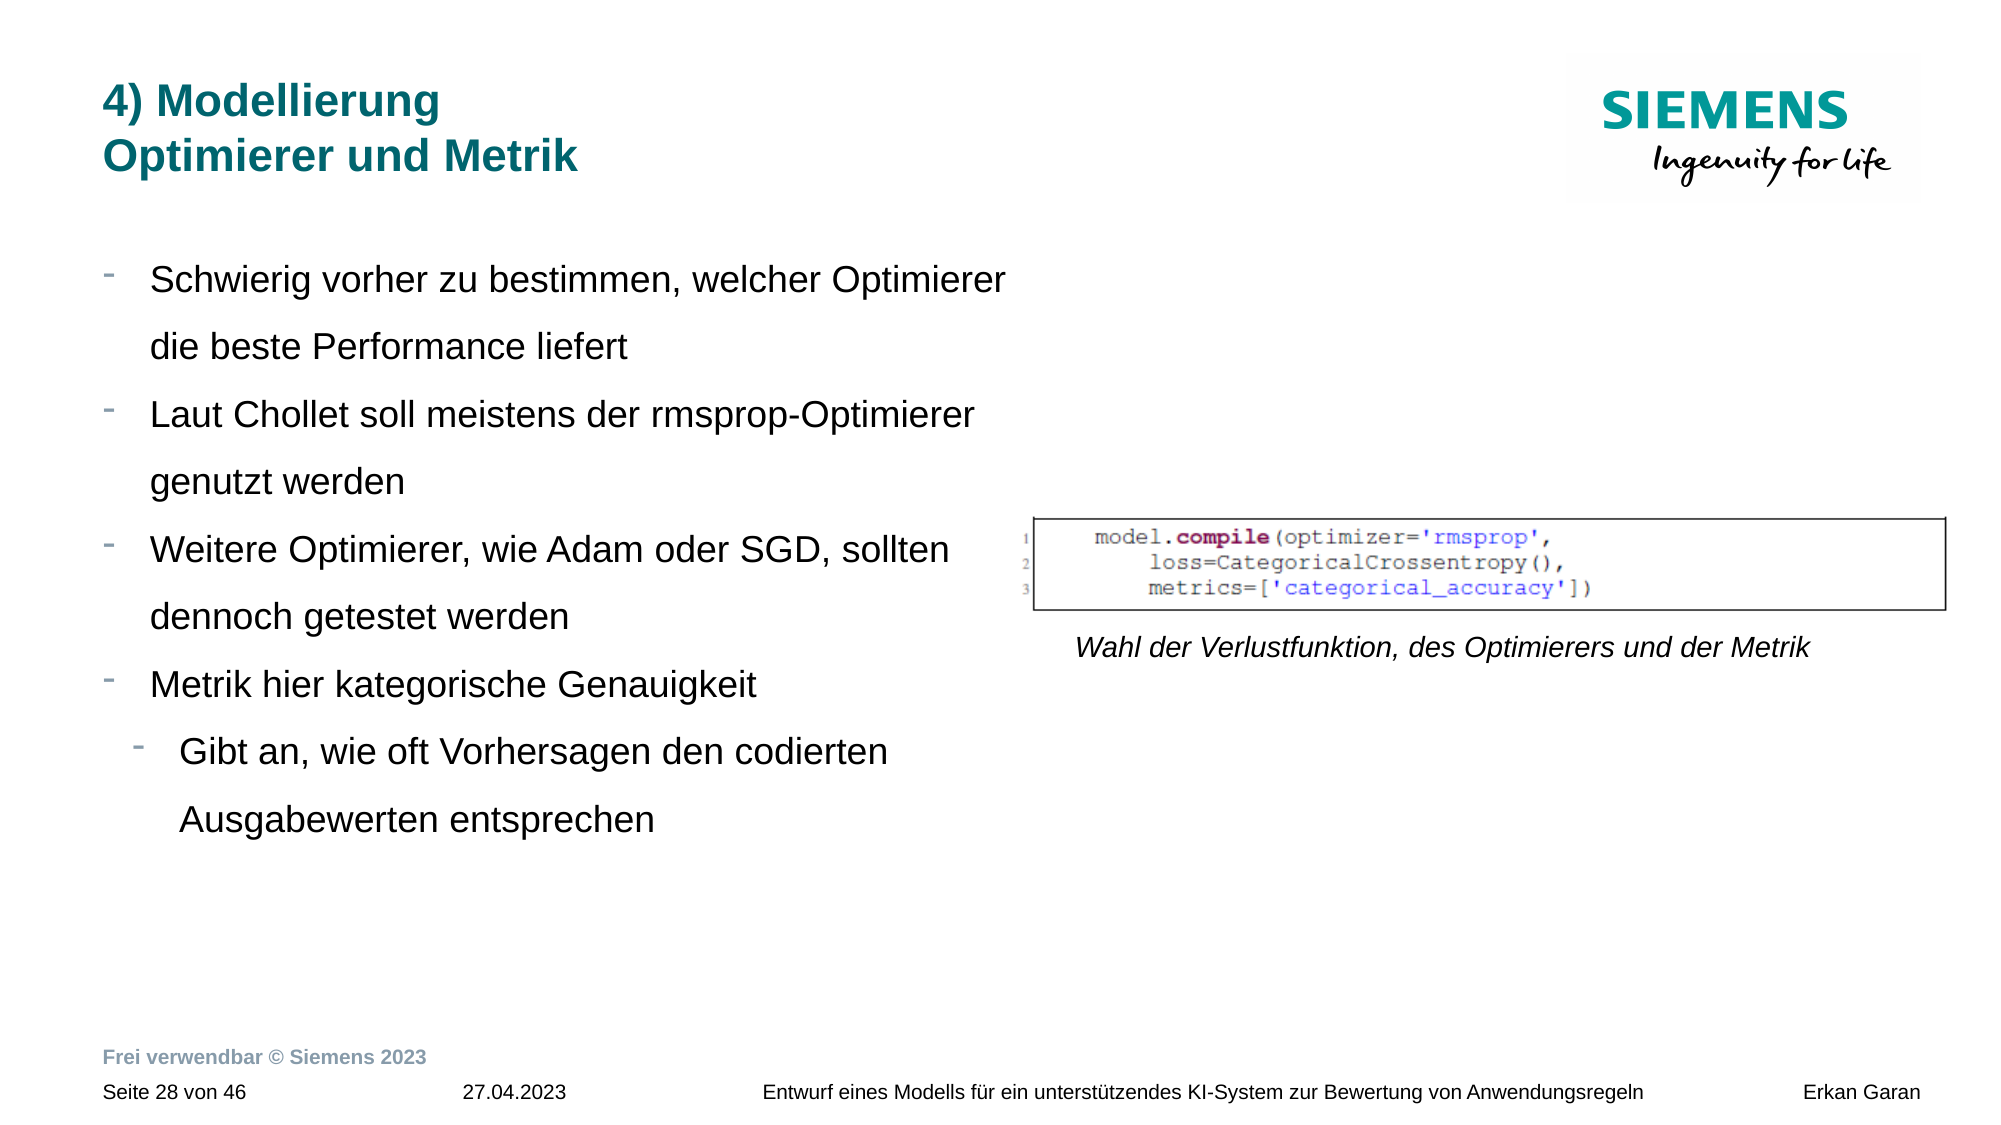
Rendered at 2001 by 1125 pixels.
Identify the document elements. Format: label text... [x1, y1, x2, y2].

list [1017, 508, 1954, 617]
text_box Wahl der Verlustfunktion, des Optimierers und der Metrik [1017, 623, 1869, 673]
list Schwierig vorher zu bestimmen, welcher Optimierer die beste Performance liefert Laut Chollet soll meistens der rmsprop-Optimierer genutzt werden Weitere Optimierer, wie Adam oder SGD, sollten dennoch getestet werden Metrik hier kategorische Genauigkeit Gibt an, wie oft Vorhersagen den codierten Ausgabewerten entsprechen [102, 233, 1019, 1012]
title 4) Modellierung Optimierer und Metrik [0, 0, 2000, 233]
